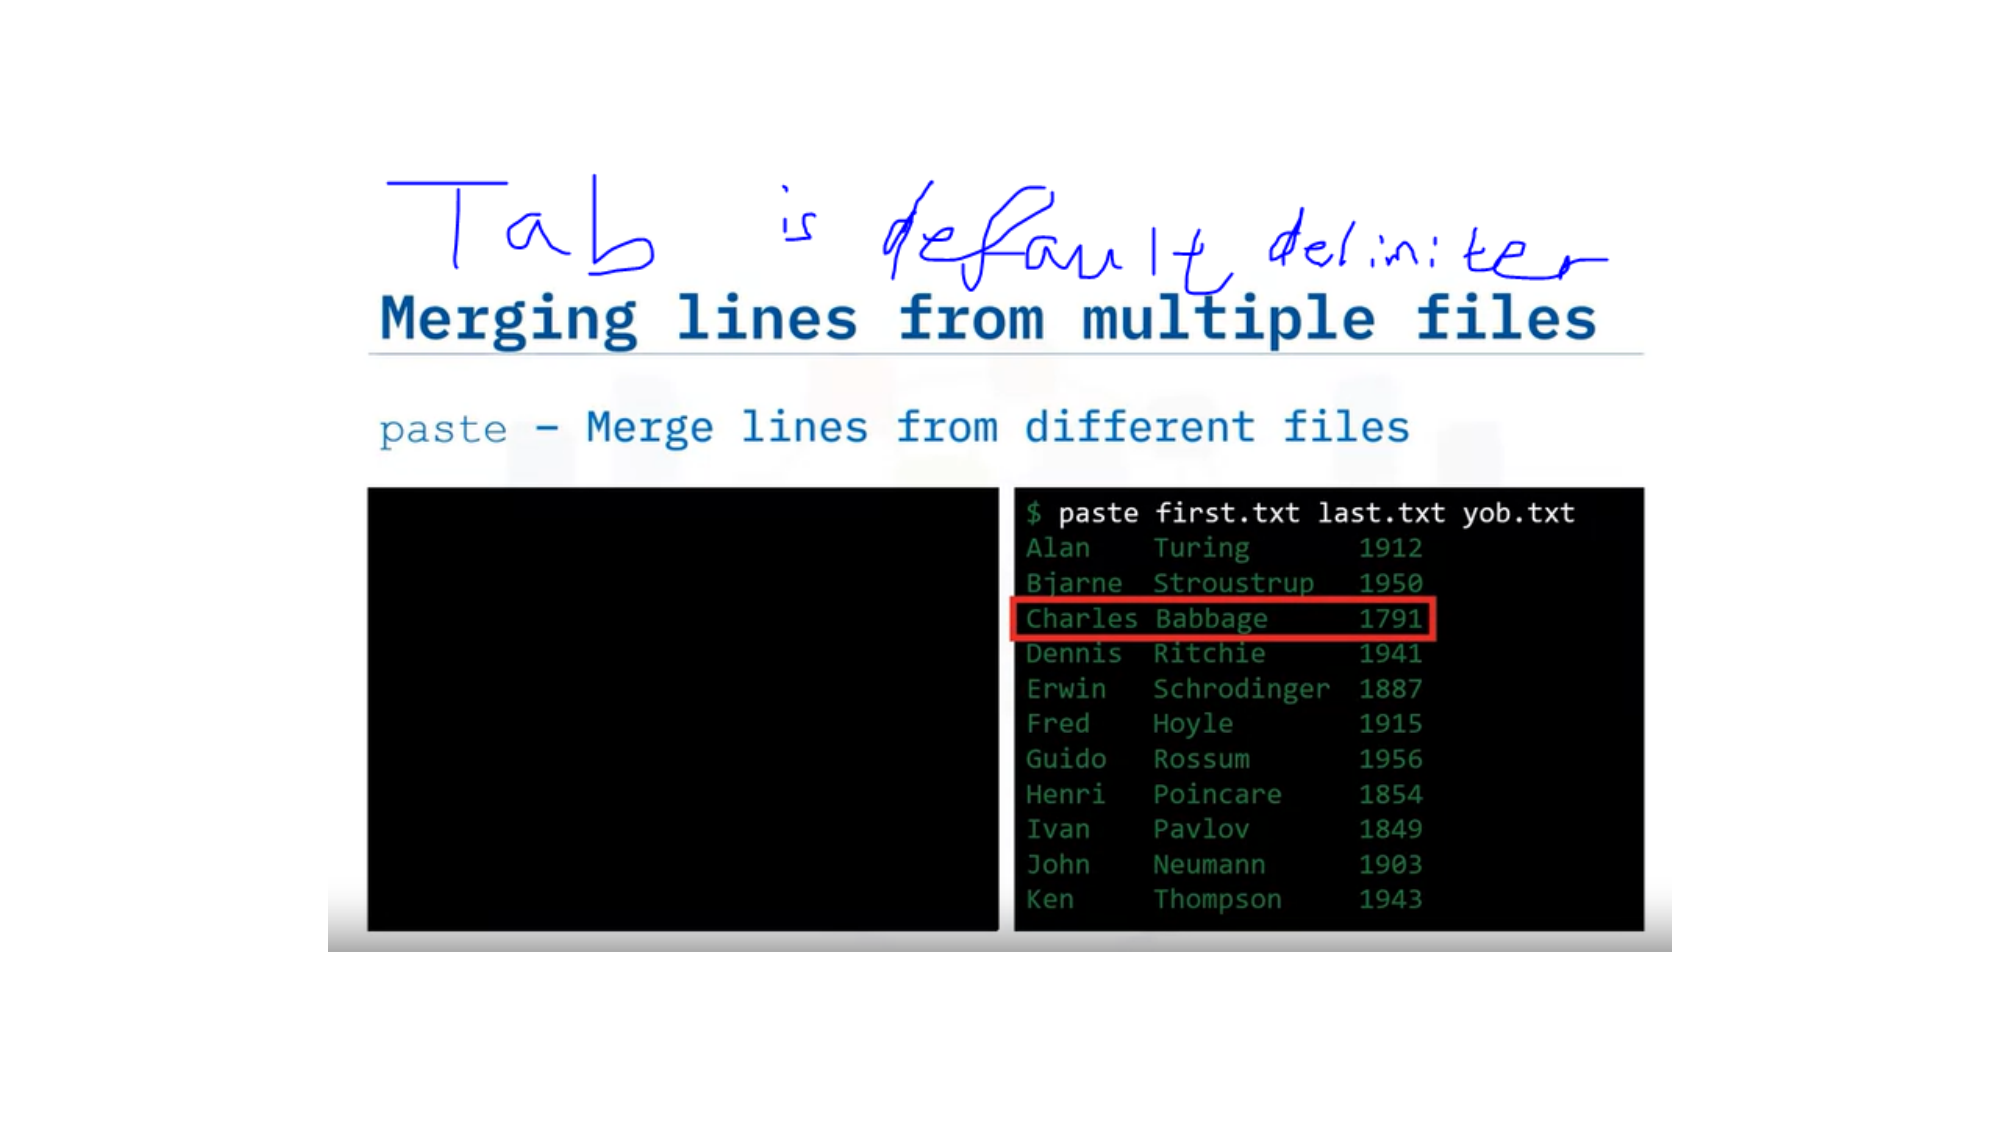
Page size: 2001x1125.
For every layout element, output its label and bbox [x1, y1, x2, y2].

picture [328, 173, 1672, 952]
